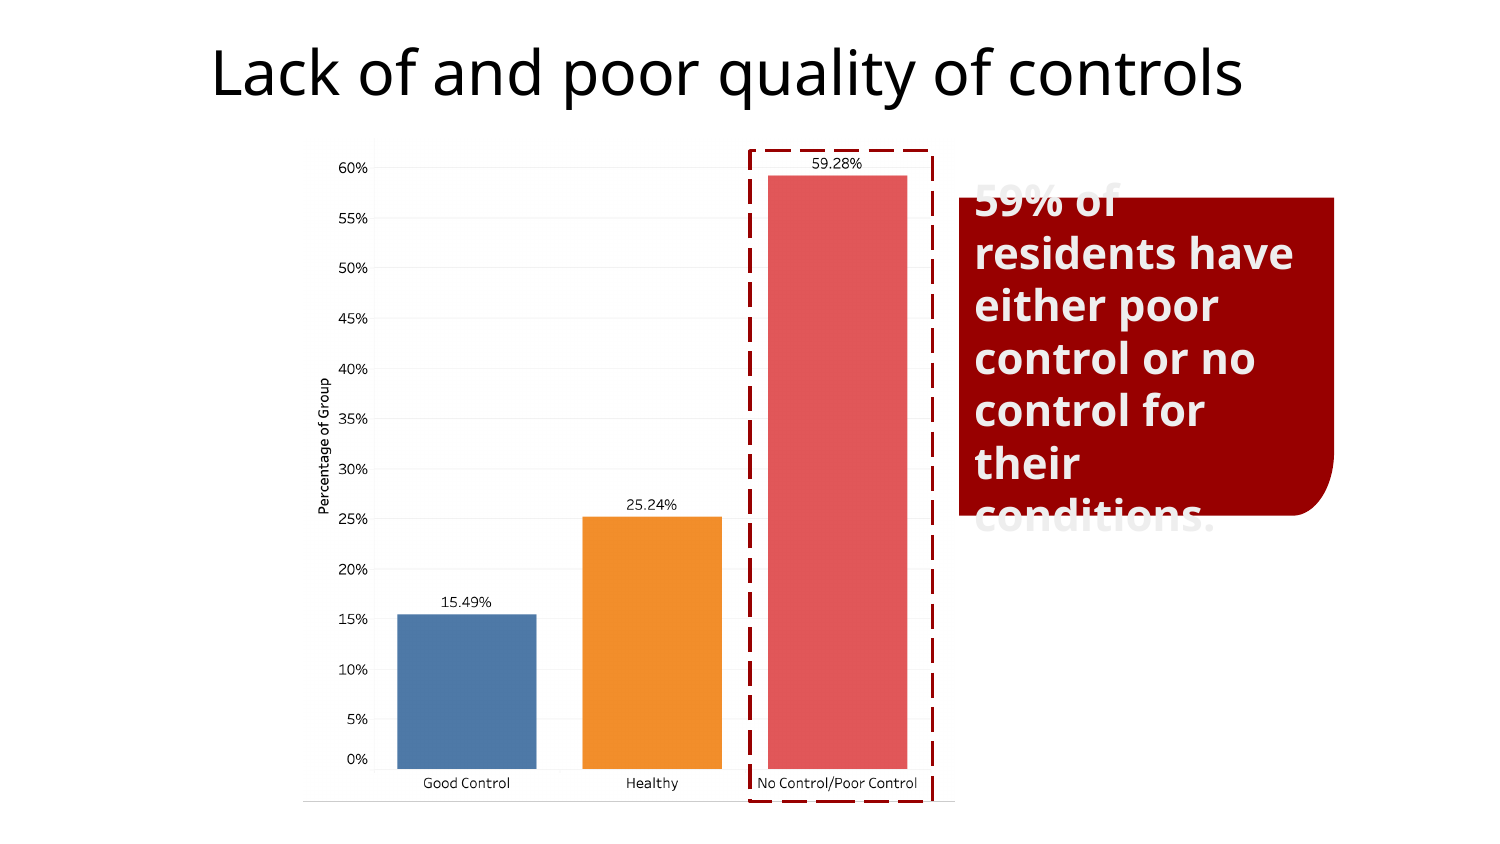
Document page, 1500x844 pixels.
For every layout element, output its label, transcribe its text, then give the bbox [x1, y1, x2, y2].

title Lack of and poor quality of controls [97, 26, 1359, 114]
text_box 59% of residents have either poor control or no control for their conditions. [960, 197, 1335, 516]
picture [303, 138, 955, 802]
